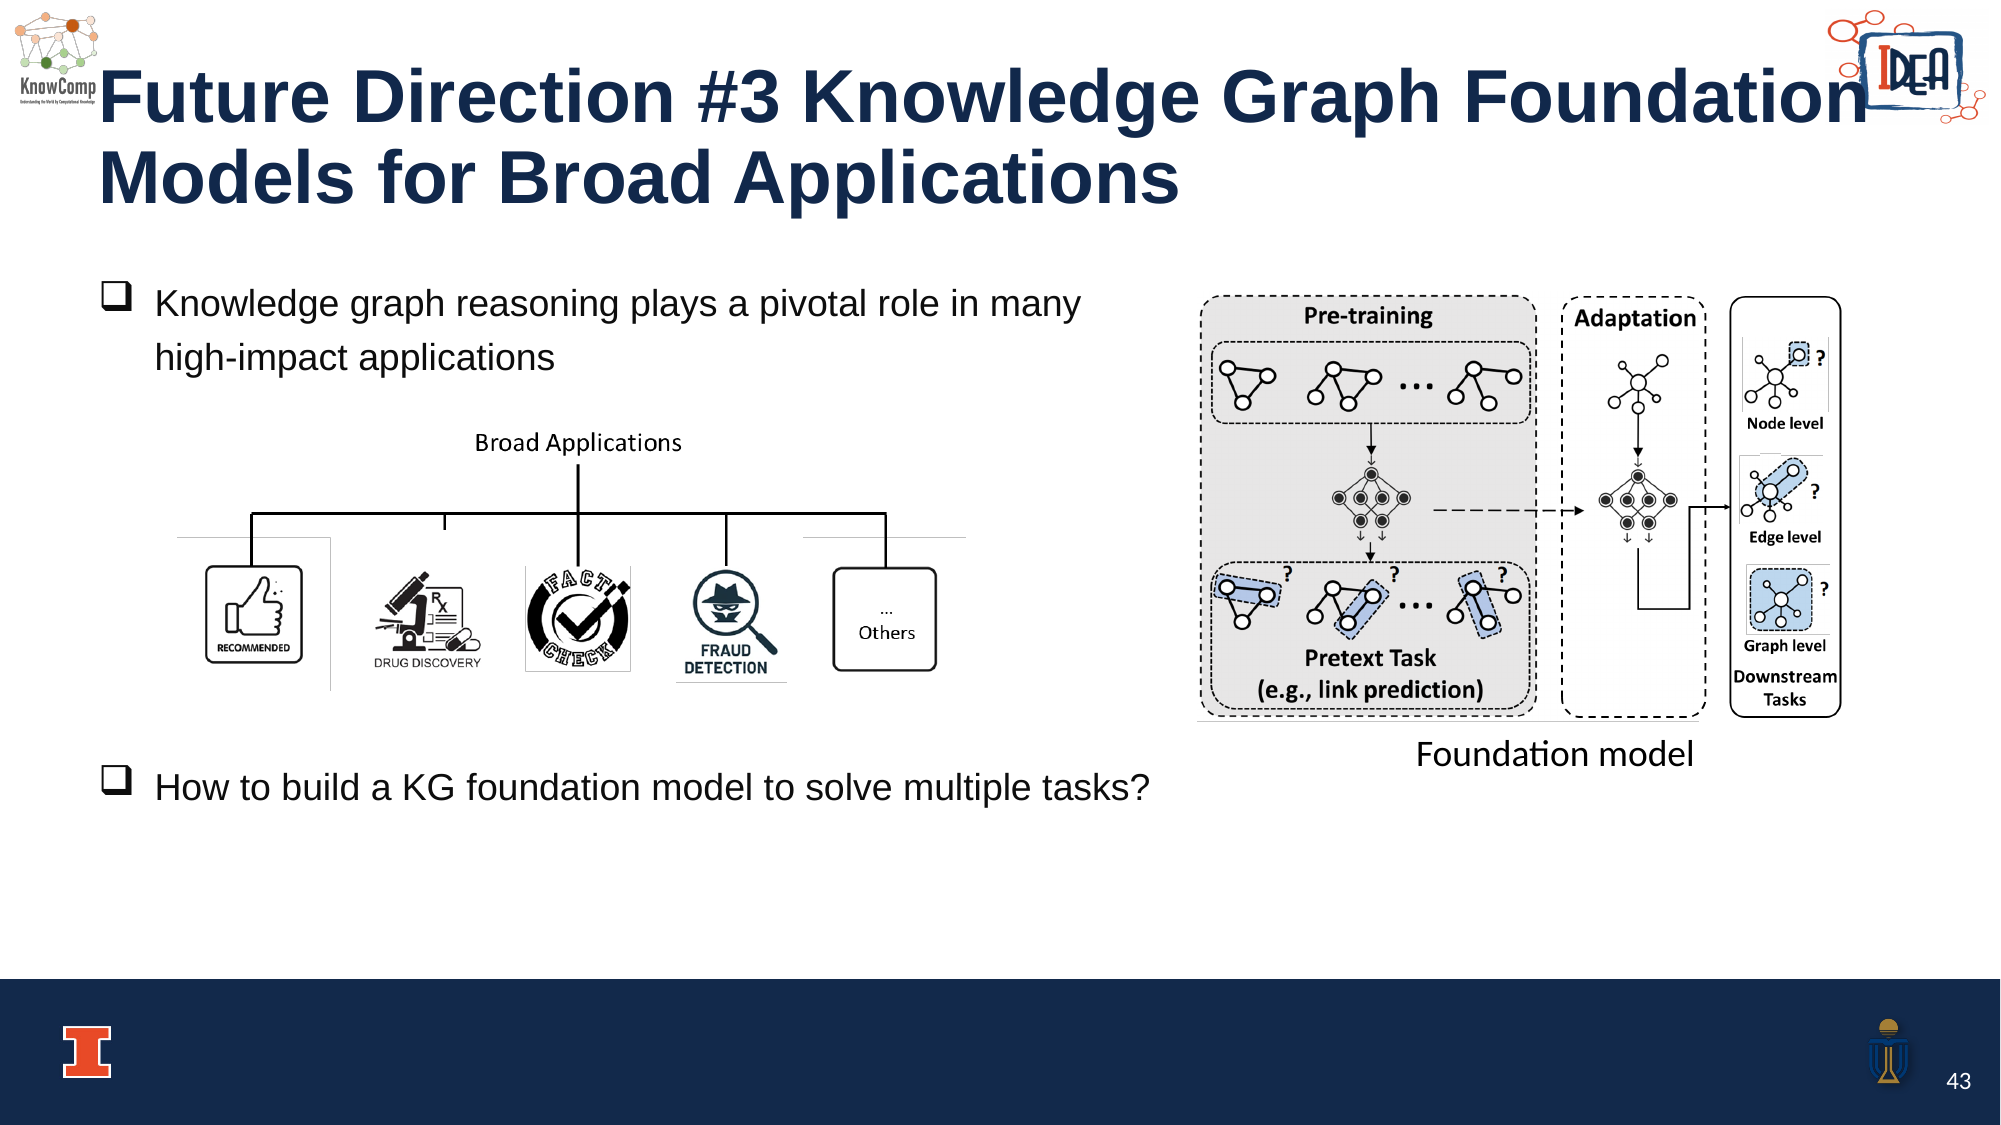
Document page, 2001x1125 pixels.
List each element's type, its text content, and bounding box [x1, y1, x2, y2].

text_box Knowledge graph reasoning plays a pivotal role in many high-impact applications How to build a KG foundation model to solve multiple tasks? [83, 262, 1183, 1005]
text_box Foundation model [1230, 721, 1881, 782]
picture [0, 0, 2001, 1125]
title Future Direction #3 Knowledge Graph Foundation Models for Broad Applications [83, 45, 1900, 233]
slide_number 43 [1649, 1050, 1987, 1110]
